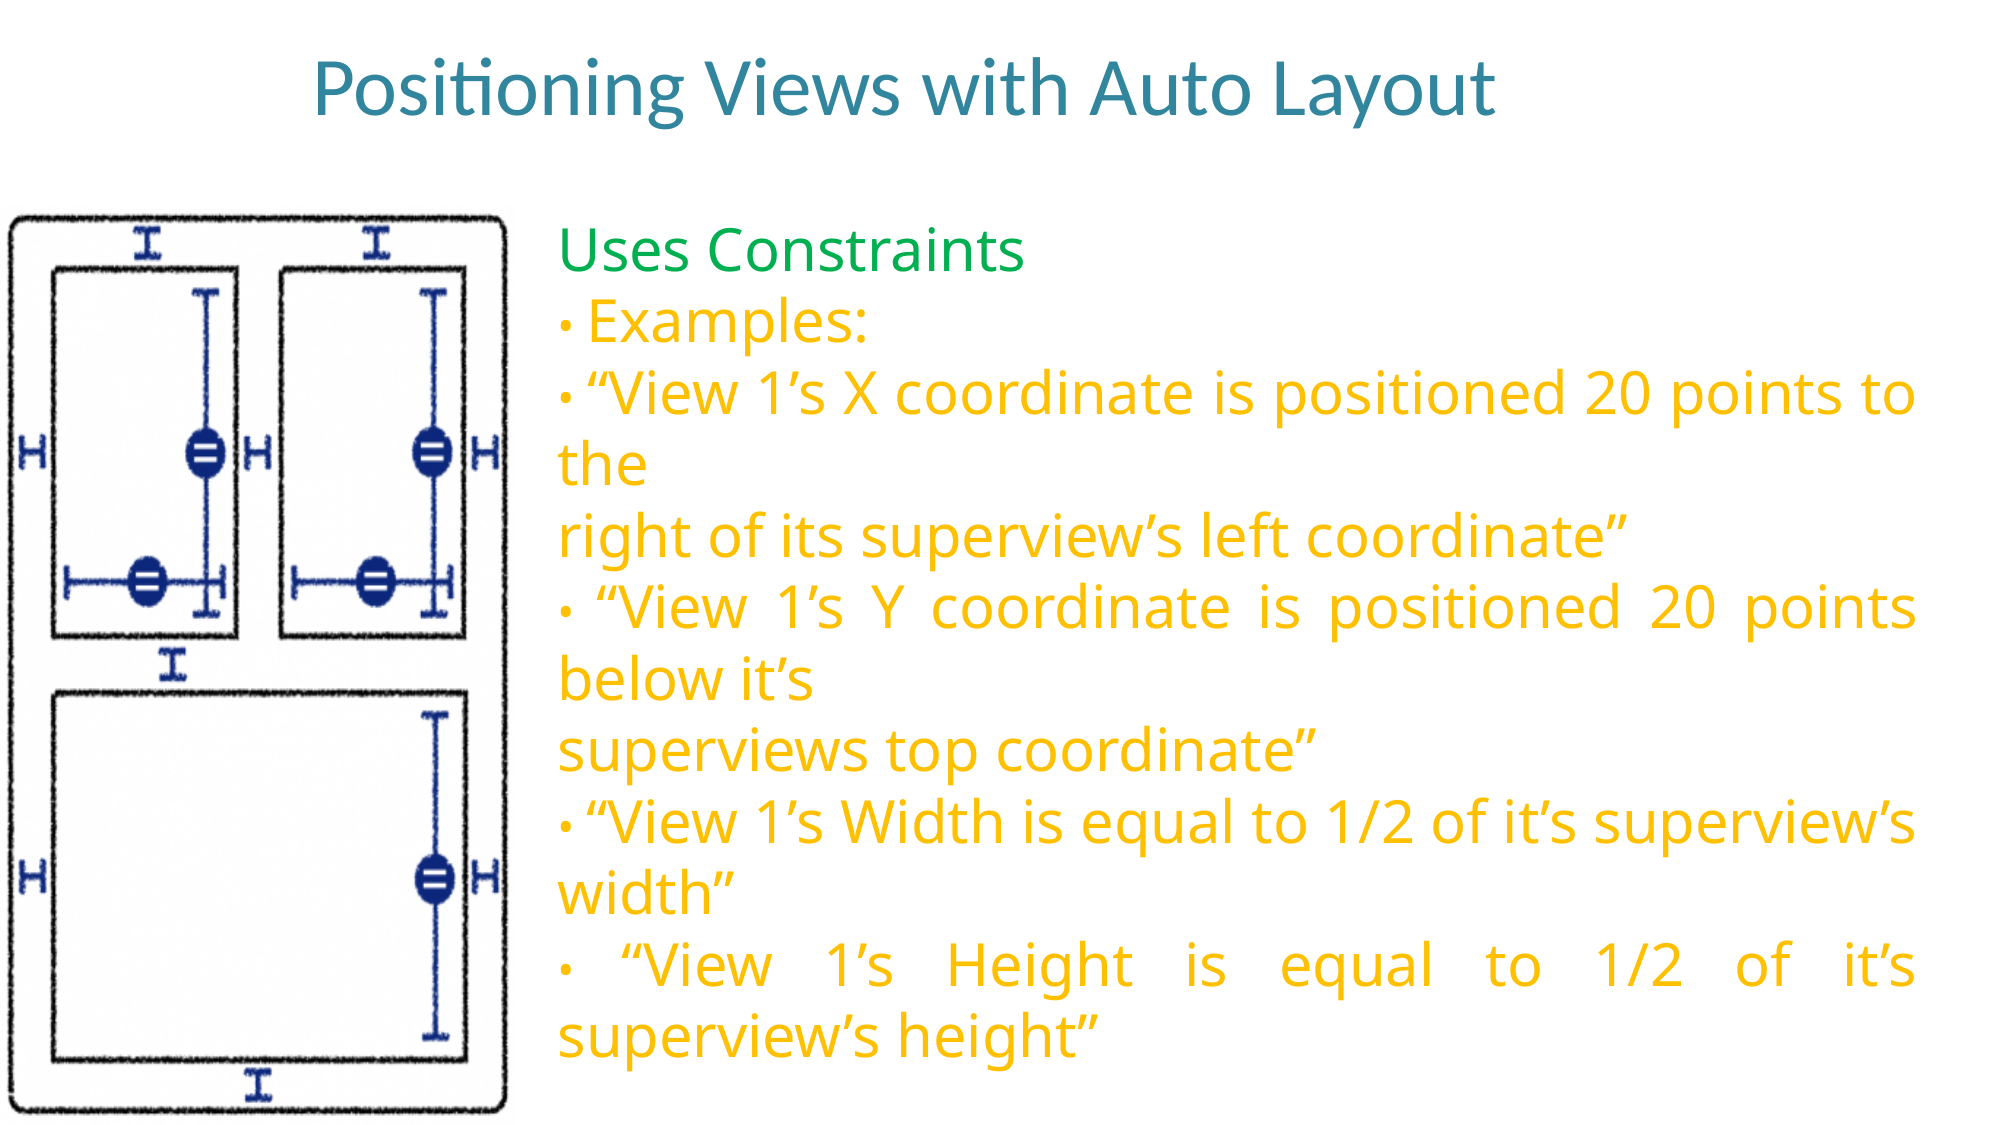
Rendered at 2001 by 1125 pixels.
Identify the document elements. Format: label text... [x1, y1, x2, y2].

picture [0, 204, 516, 1125]
text_box Positioning Views with Auto Layout [312, 0, 1673, 165]
text_box Uses Constraints • Examples: • “View 1’s X coordinate is positioned 20 points to the right of its superview’s left coordinate” • “View 1’s Y coordinate is positioned 20 points below it’s superviews top coordinate” • “View 1’s Width is equal to 1/2 of it’s superview’s width” • “View 1’s Height is equal to 1/2 of it’s superview’s height” [544, 205, 1932, 937]
